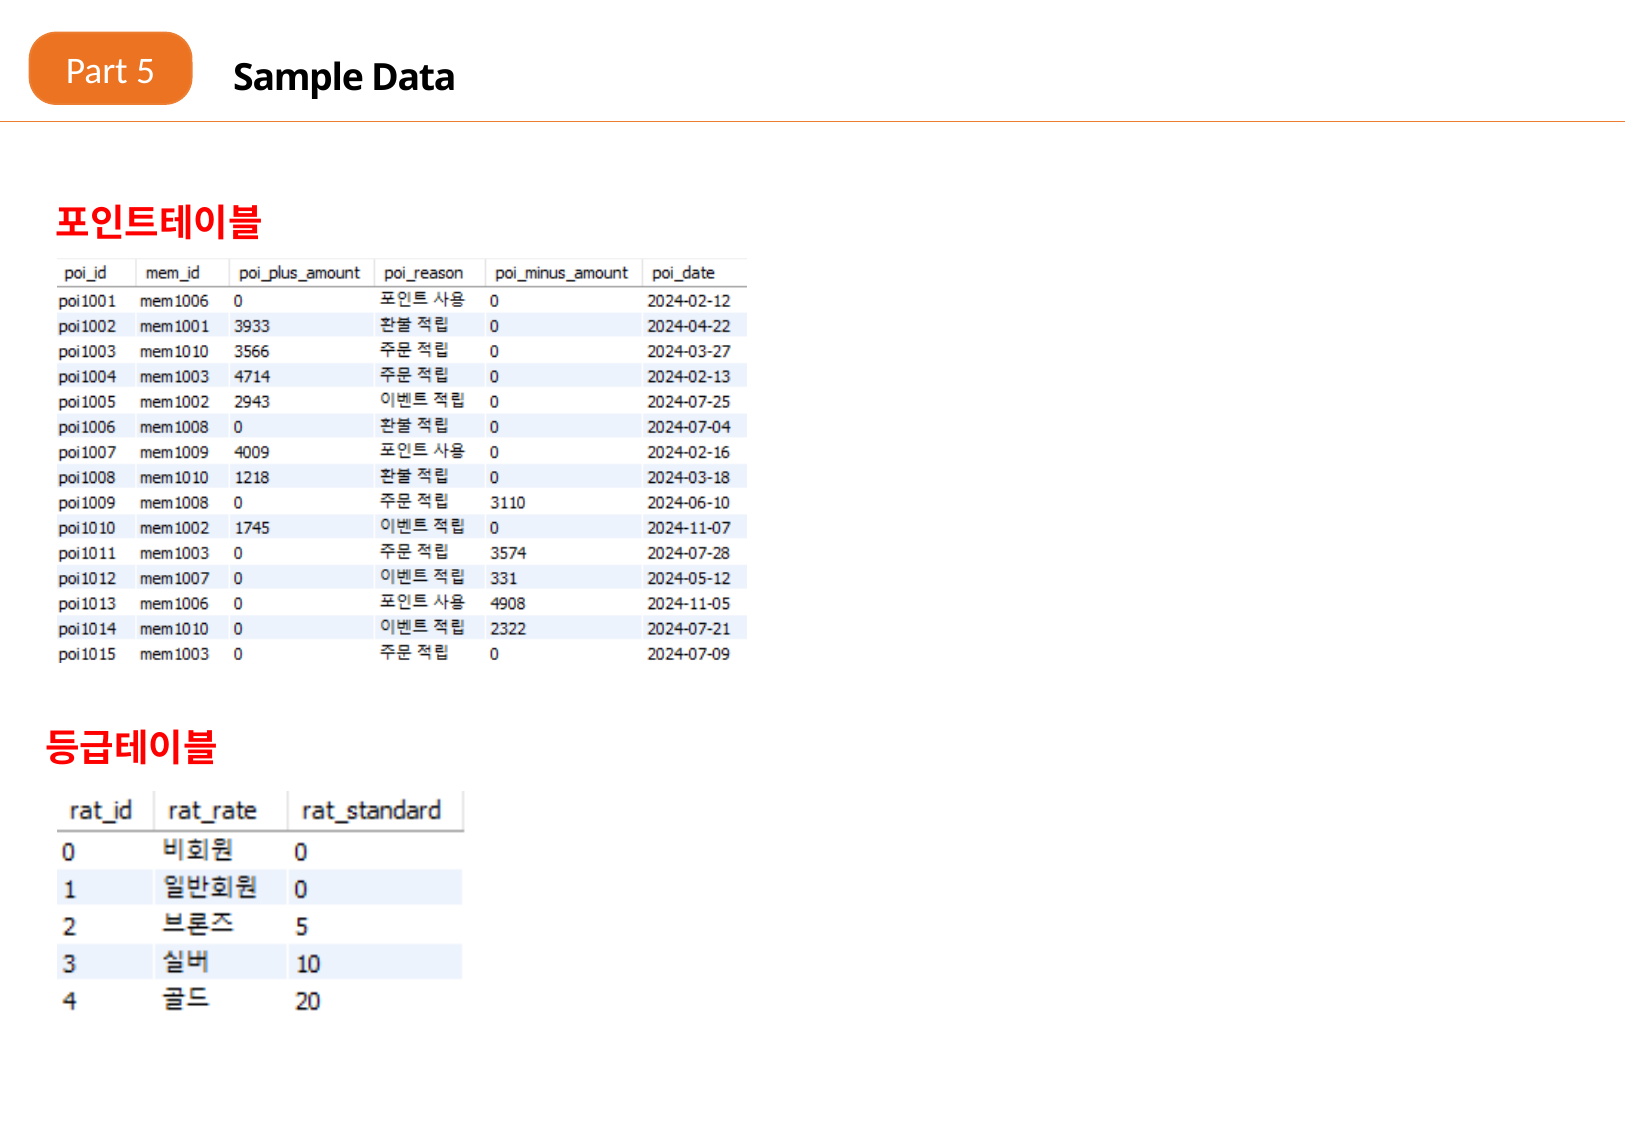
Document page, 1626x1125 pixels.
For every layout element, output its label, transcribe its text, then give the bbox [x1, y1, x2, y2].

picture [57, 258, 747, 663]
picture [57, 791, 467, 1017]
text_box 등급테이블 [30, 713, 844, 777]
text_box 포인트테이블 [41, 188, 855, 252]
text_box Part 5 [28, 31, 193, 105]
text_box Sample Data [218, 41, 982, 106]
